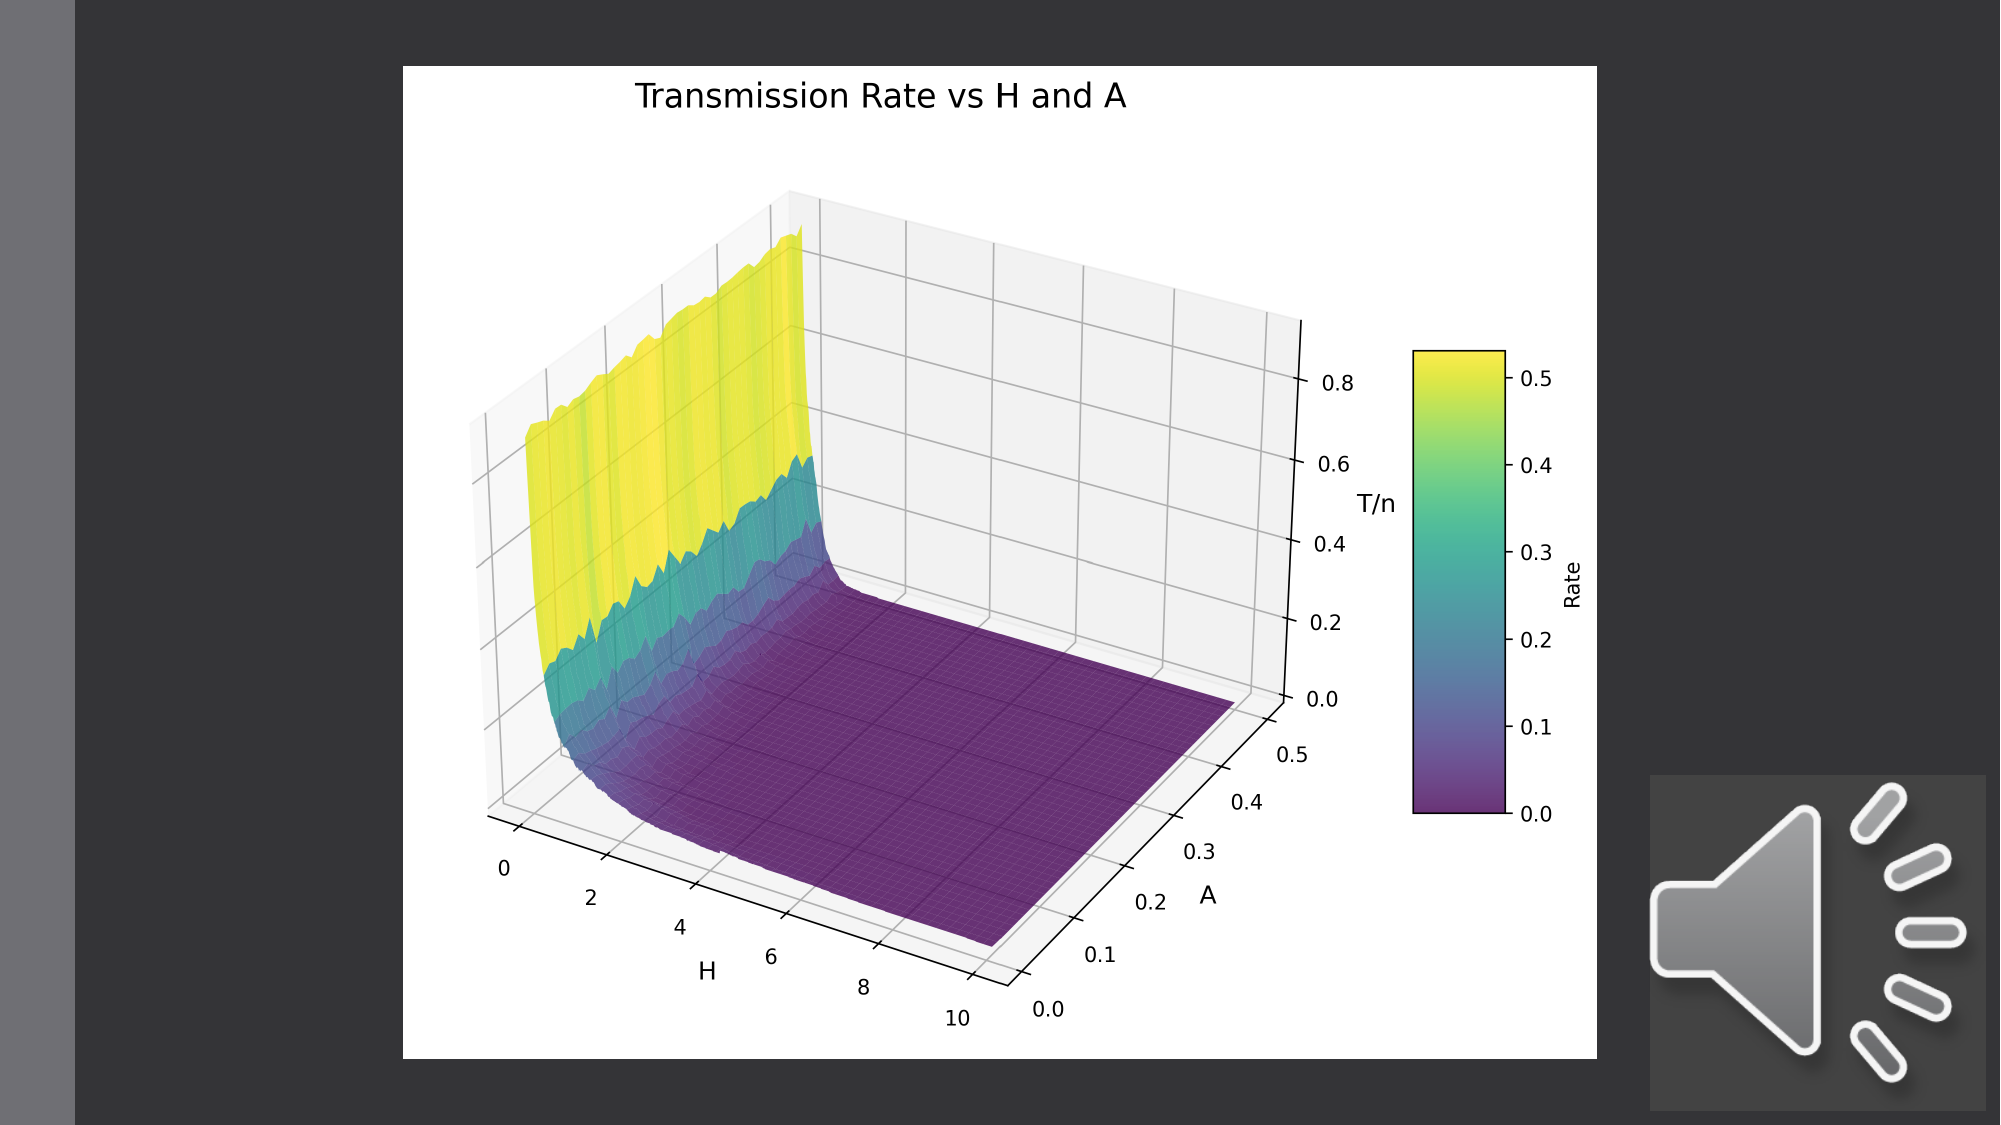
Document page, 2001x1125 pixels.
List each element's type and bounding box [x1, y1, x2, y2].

picture [403, 66, 1597, 1059]
picture [1648, 773, 1987, 1112]
